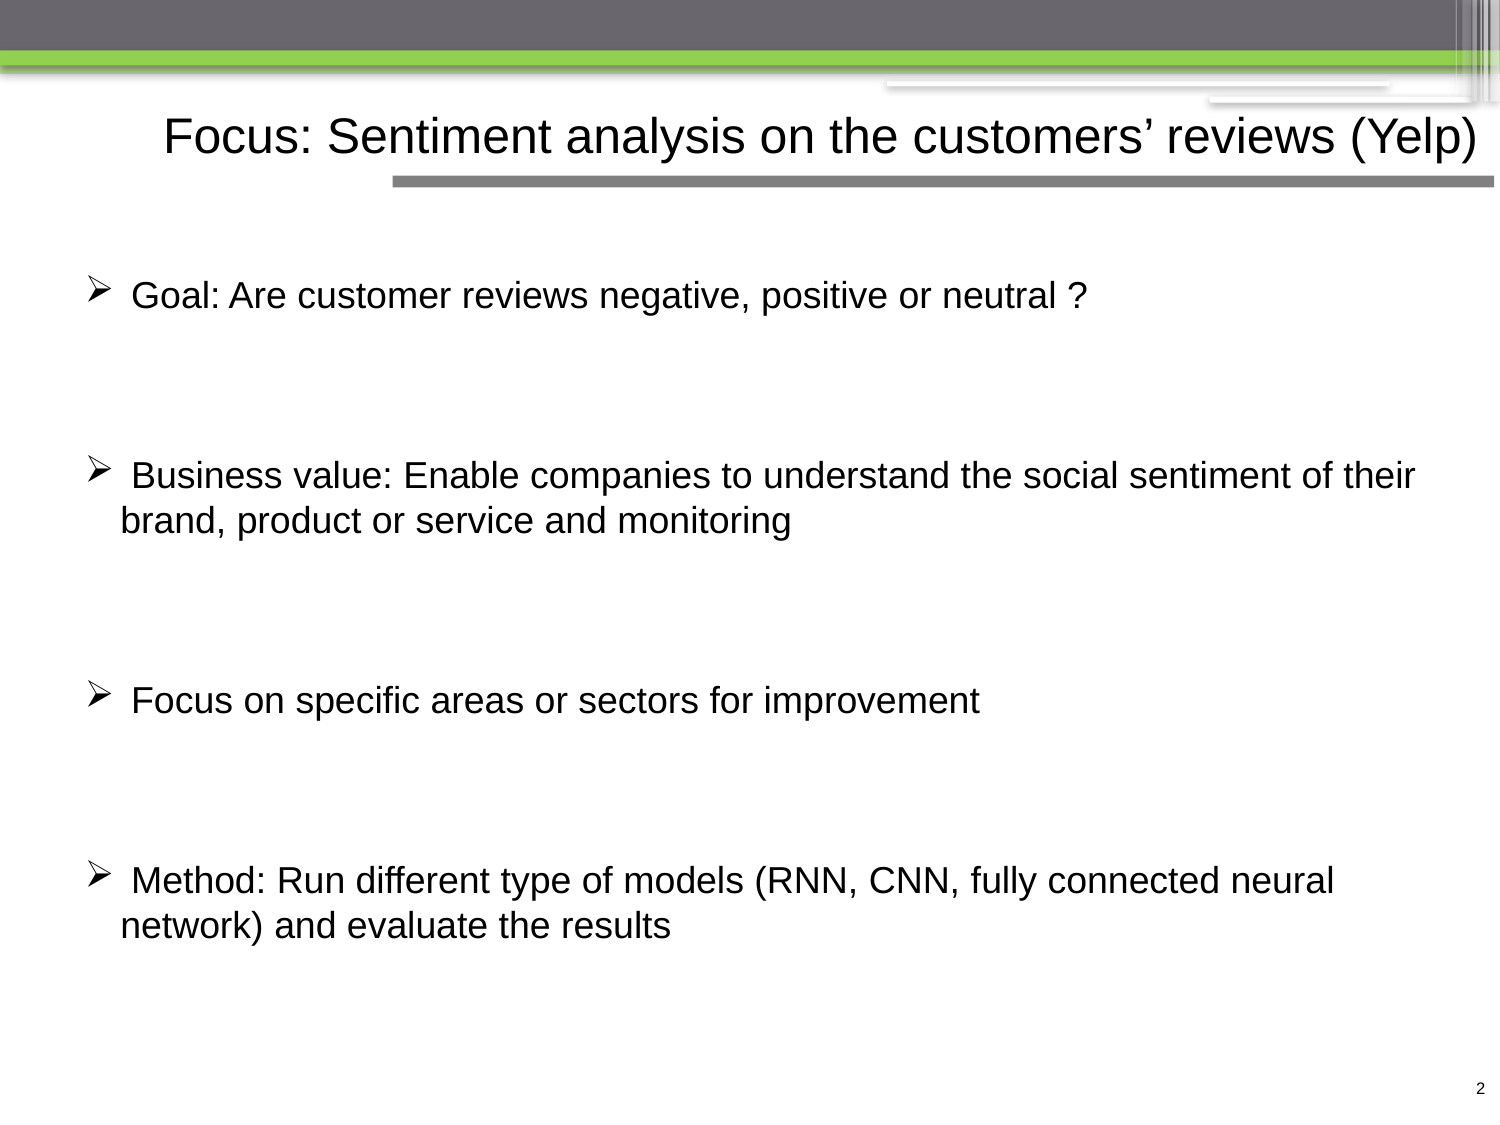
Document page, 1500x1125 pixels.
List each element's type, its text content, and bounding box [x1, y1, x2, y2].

text_box [392, 175, 1495, 188]
text_box Goal: Are customer reviews negative, positive or neutral ? Business value: Enable companies to understand the social sentiment of their brand, product or service and monitoring Focus on specific areas or sectors for improvement Method: Run different type of models (RNN, CNN, fully connected neural network) and evaluate the results [70, 264, 1465, 999]
text_box Focus: Sentiment analysis on the customers’ reviews (Yelp) [17, 90, 1495, 173]
text_box 2 [776, 1070, 1500, 1120]
